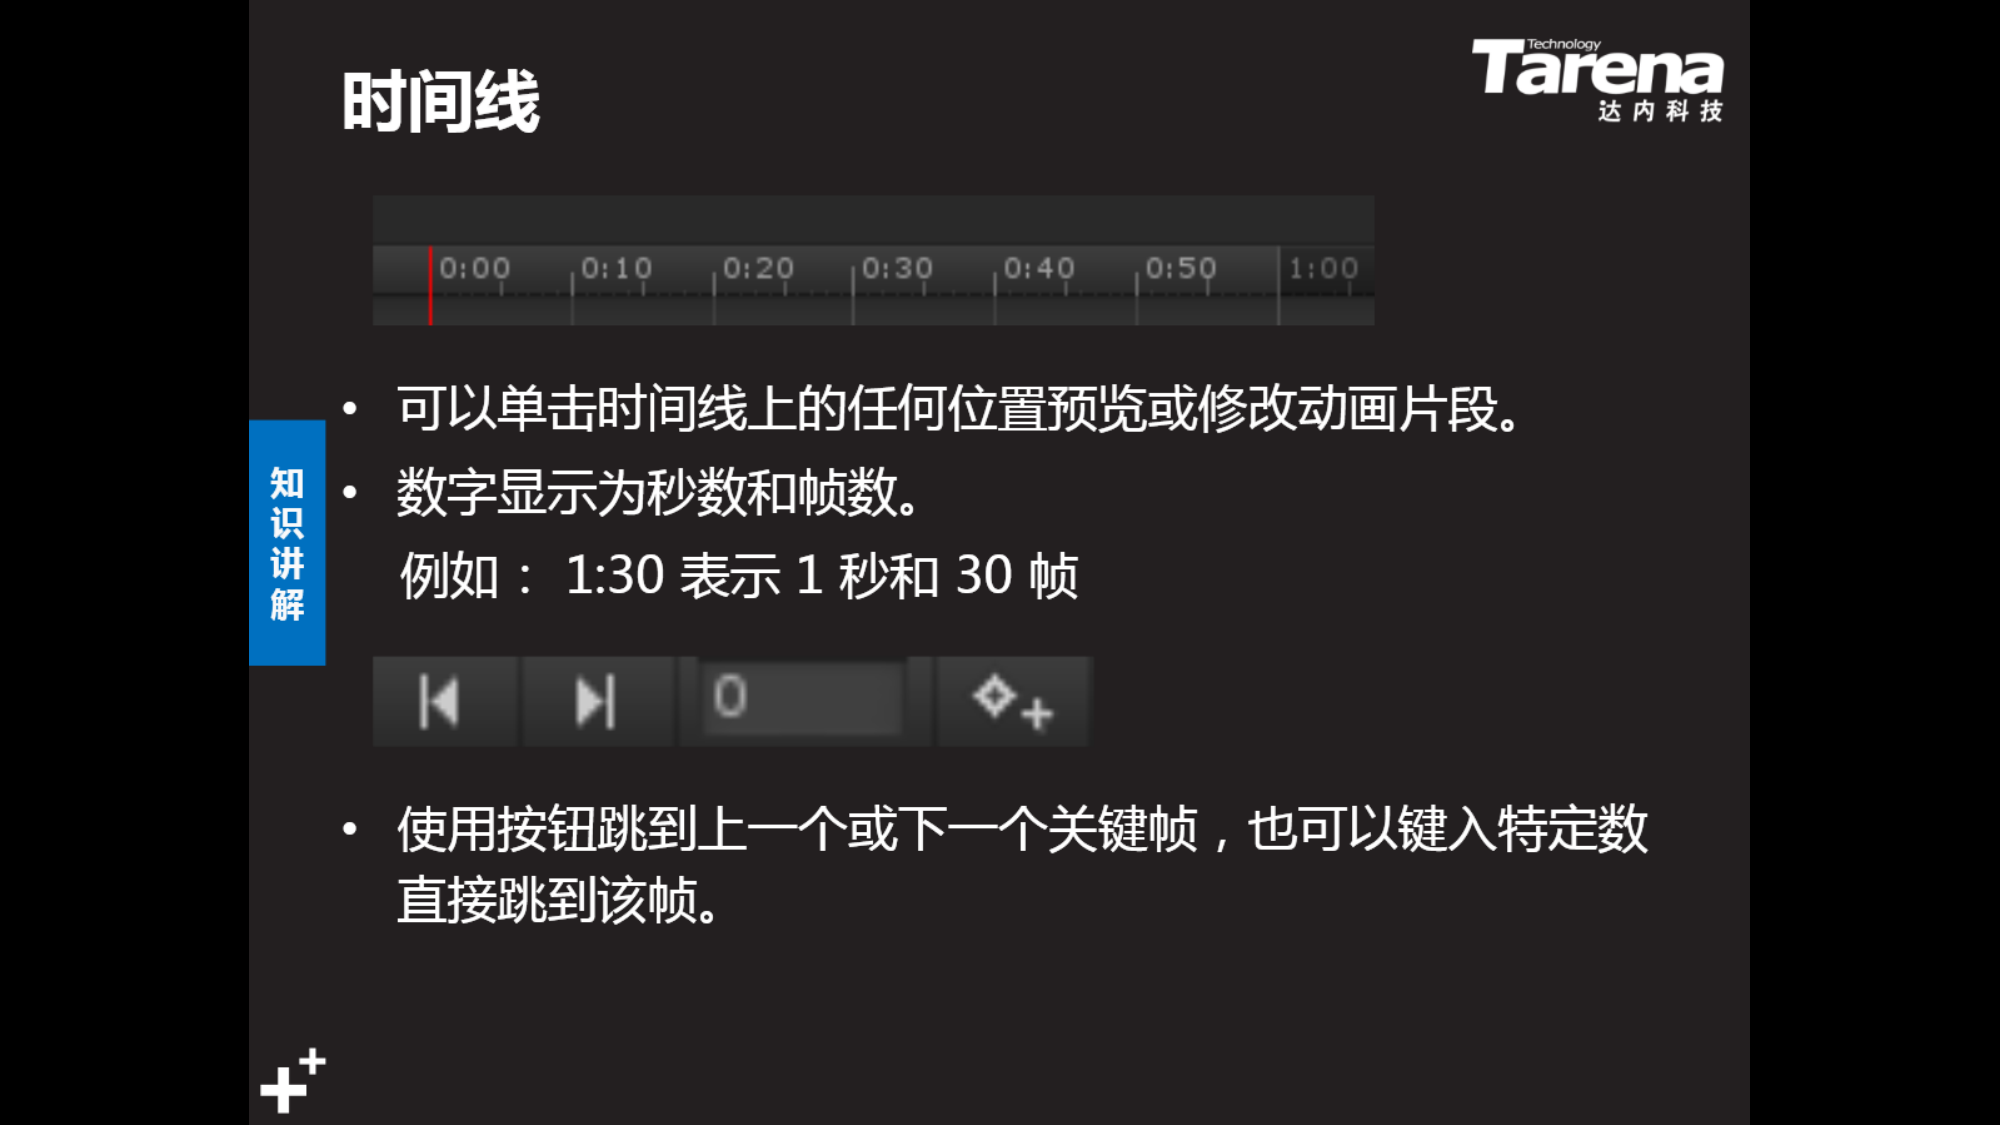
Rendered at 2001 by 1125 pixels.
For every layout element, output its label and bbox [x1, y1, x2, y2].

picture [249, 0, 1750, 1125]
